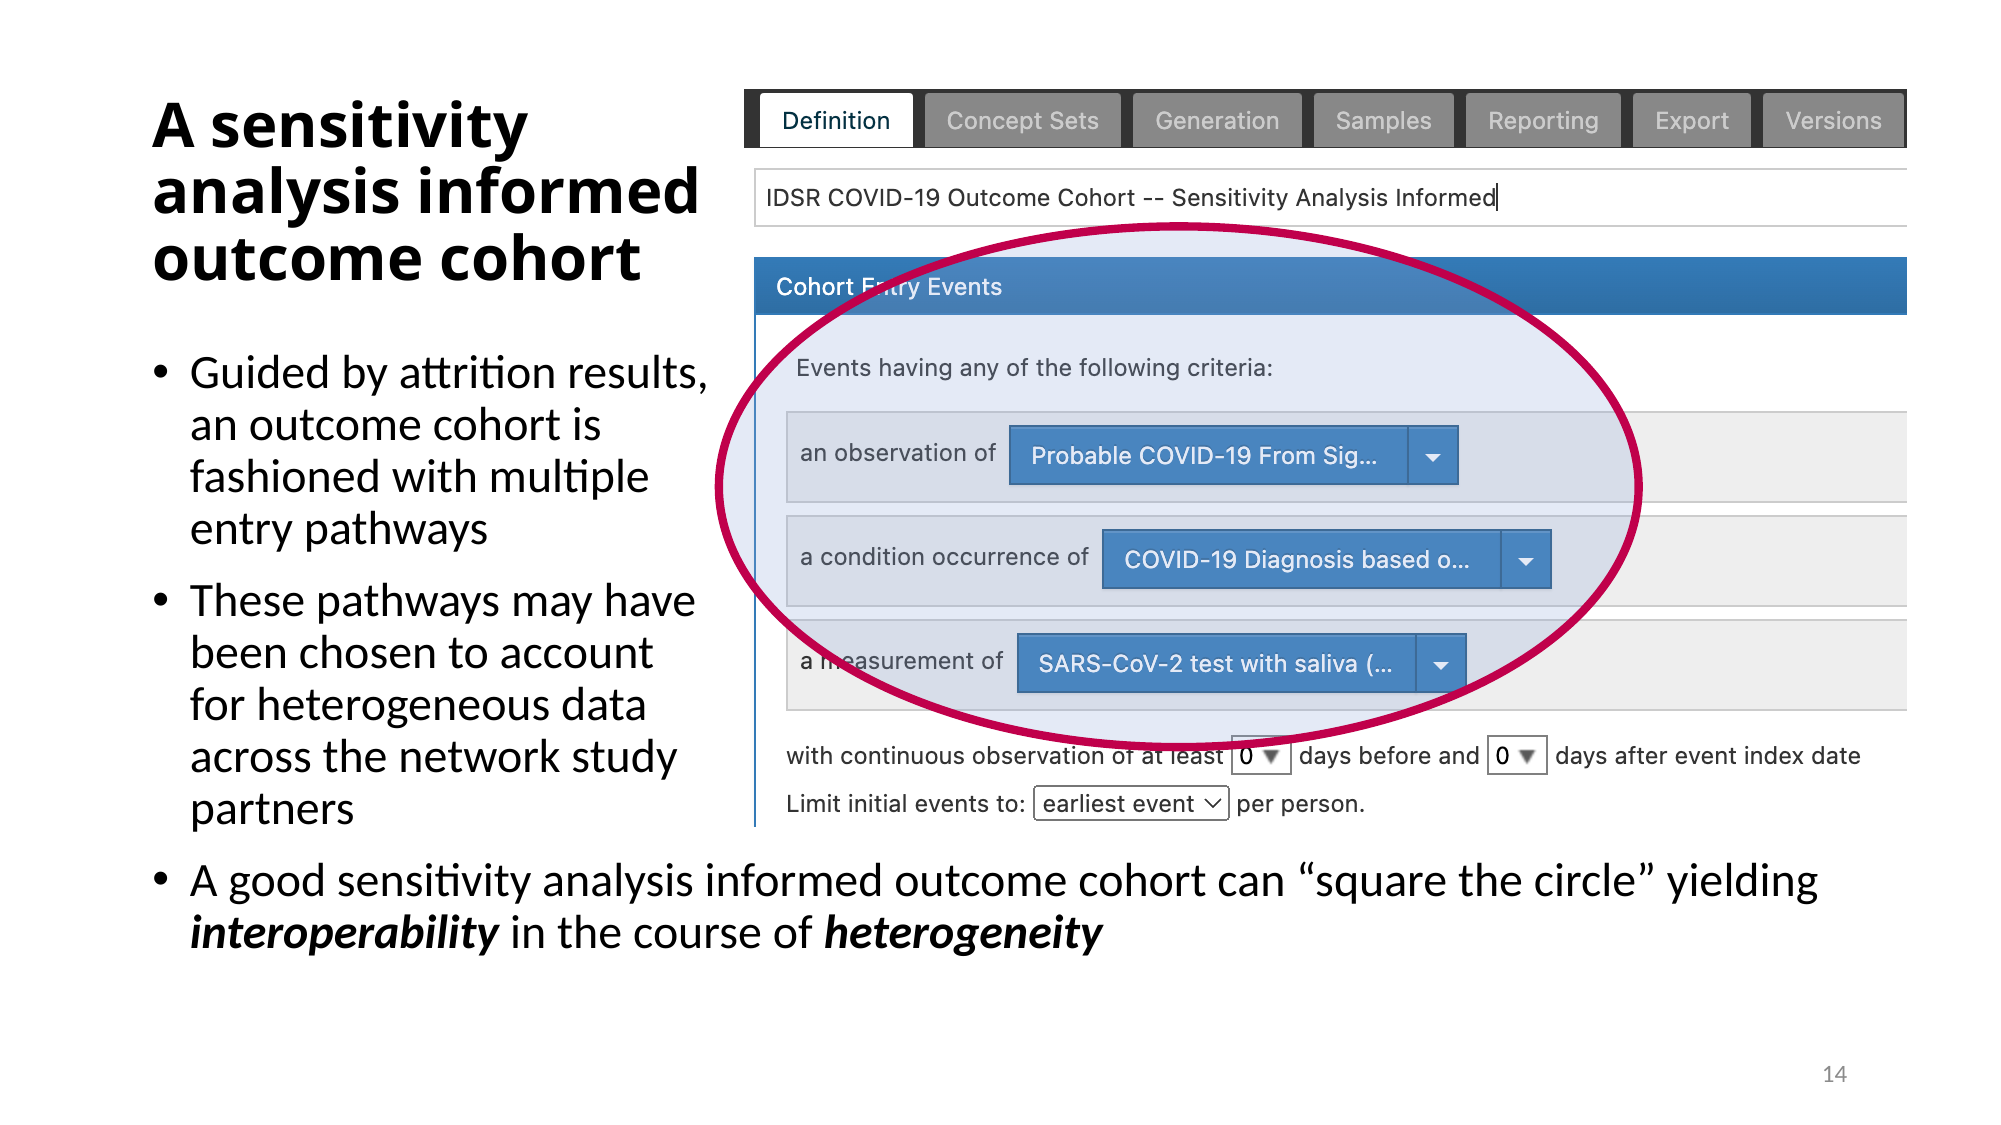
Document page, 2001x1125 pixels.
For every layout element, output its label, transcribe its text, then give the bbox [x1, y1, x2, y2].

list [744, 89, 1907, 827]
list Guided by attrition results, an outcome cohort is fashioned with multiple entry pathways These pathways may have been chosen to account for heterogeneous data across the network study partners A good sensitivity analysis informed outcome cohort can “square the circle” yielding interoperability in the course of heterogeneity [137, 340, 1885, 1011]
slide_number 13 [1412, 1042, 1863, 1103]
text_box [717, 399, 744, 574]
title A sensitivity analysis informed outcome cohort [137, 85, 745, 303]
